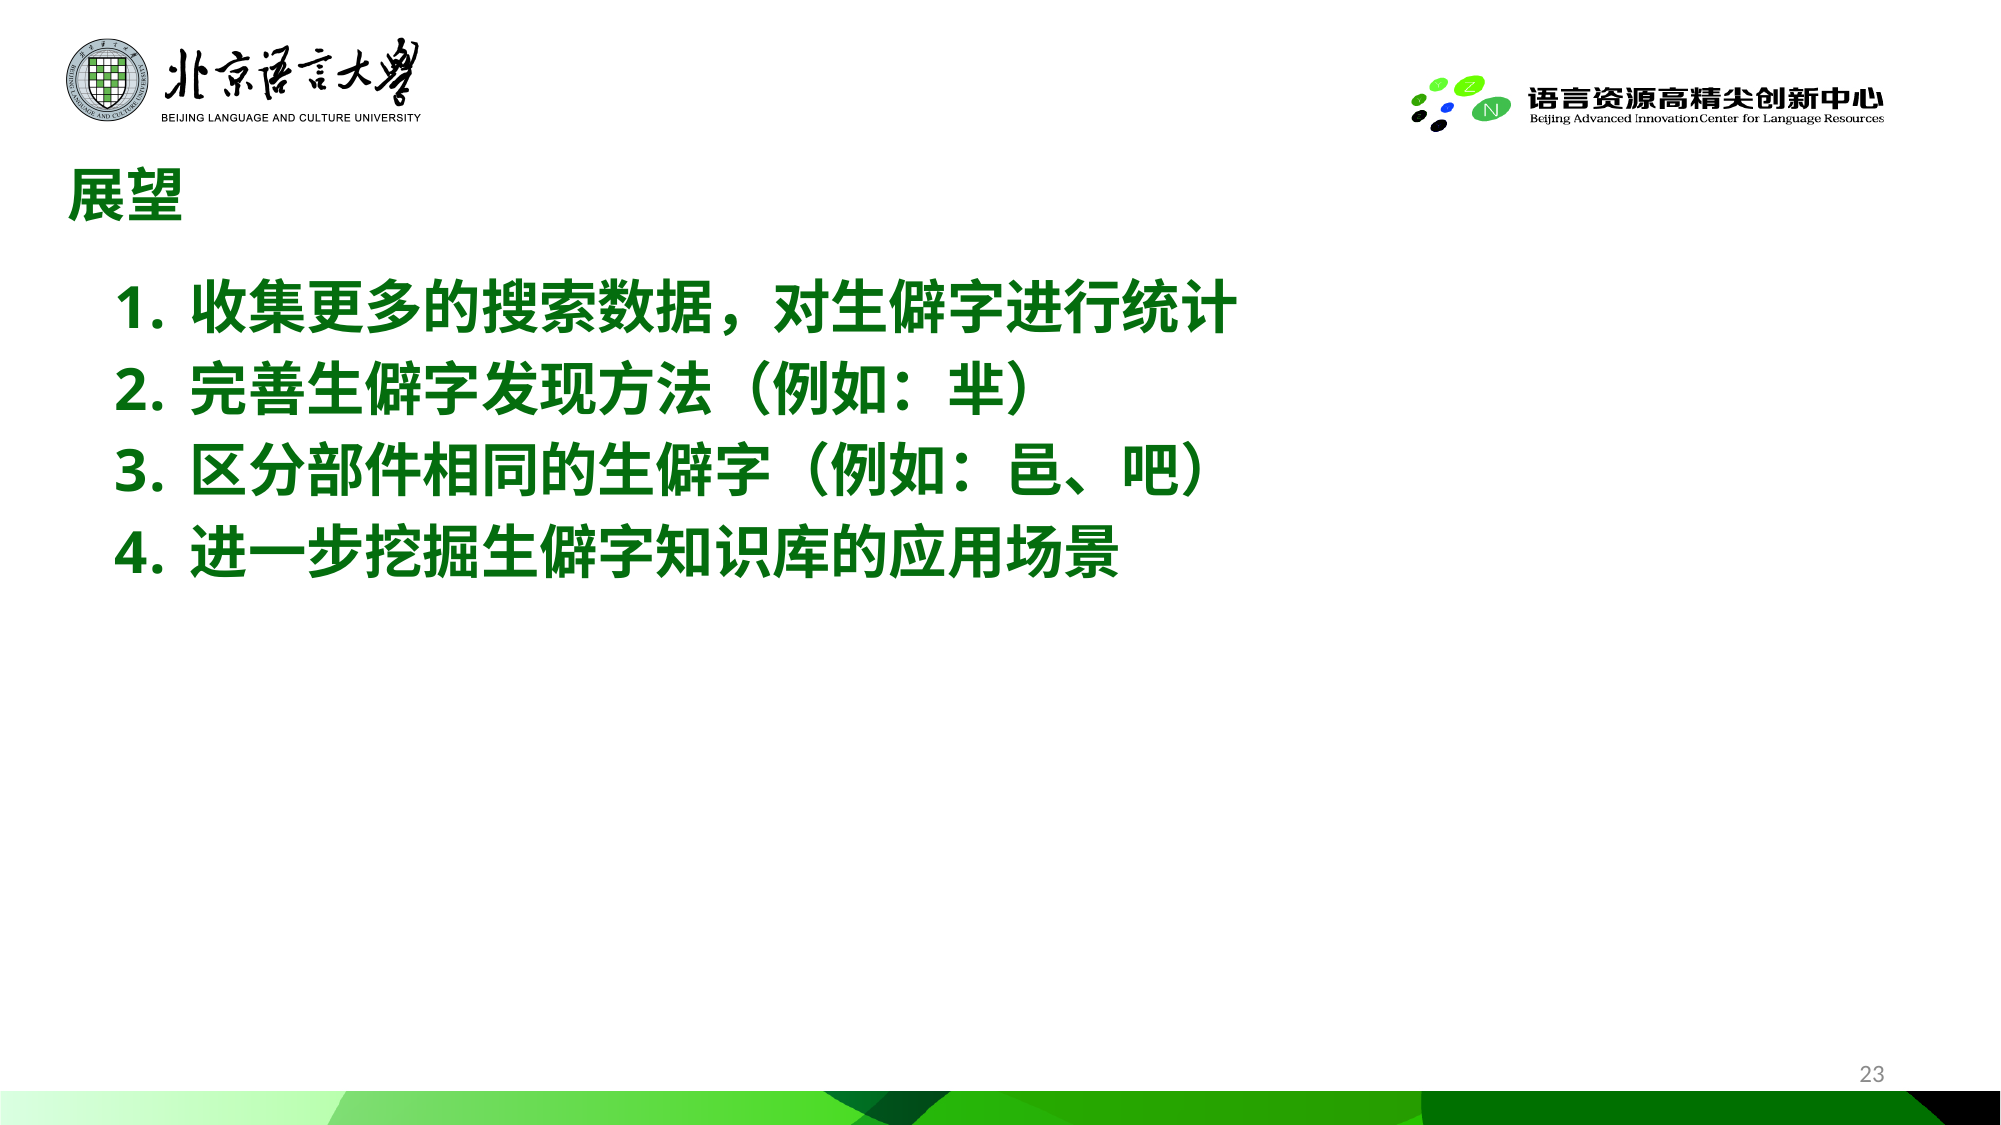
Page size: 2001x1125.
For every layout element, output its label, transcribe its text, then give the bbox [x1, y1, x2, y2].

text_box 展望 [53, 150, 823, 235]
list 收集更多的搜索数据，对生僻字进行统计 完善生僻字发现方法（例如：芈） 区分部件相同的生僻字（例如：邑、吧） 进一步挖掘生僻字知识库的应用场景 [99, 262, 1901, 1006]
picture [0, 0, 2001, 1125]
slide_number 22 [1433, 1042, 1900, 1103]
